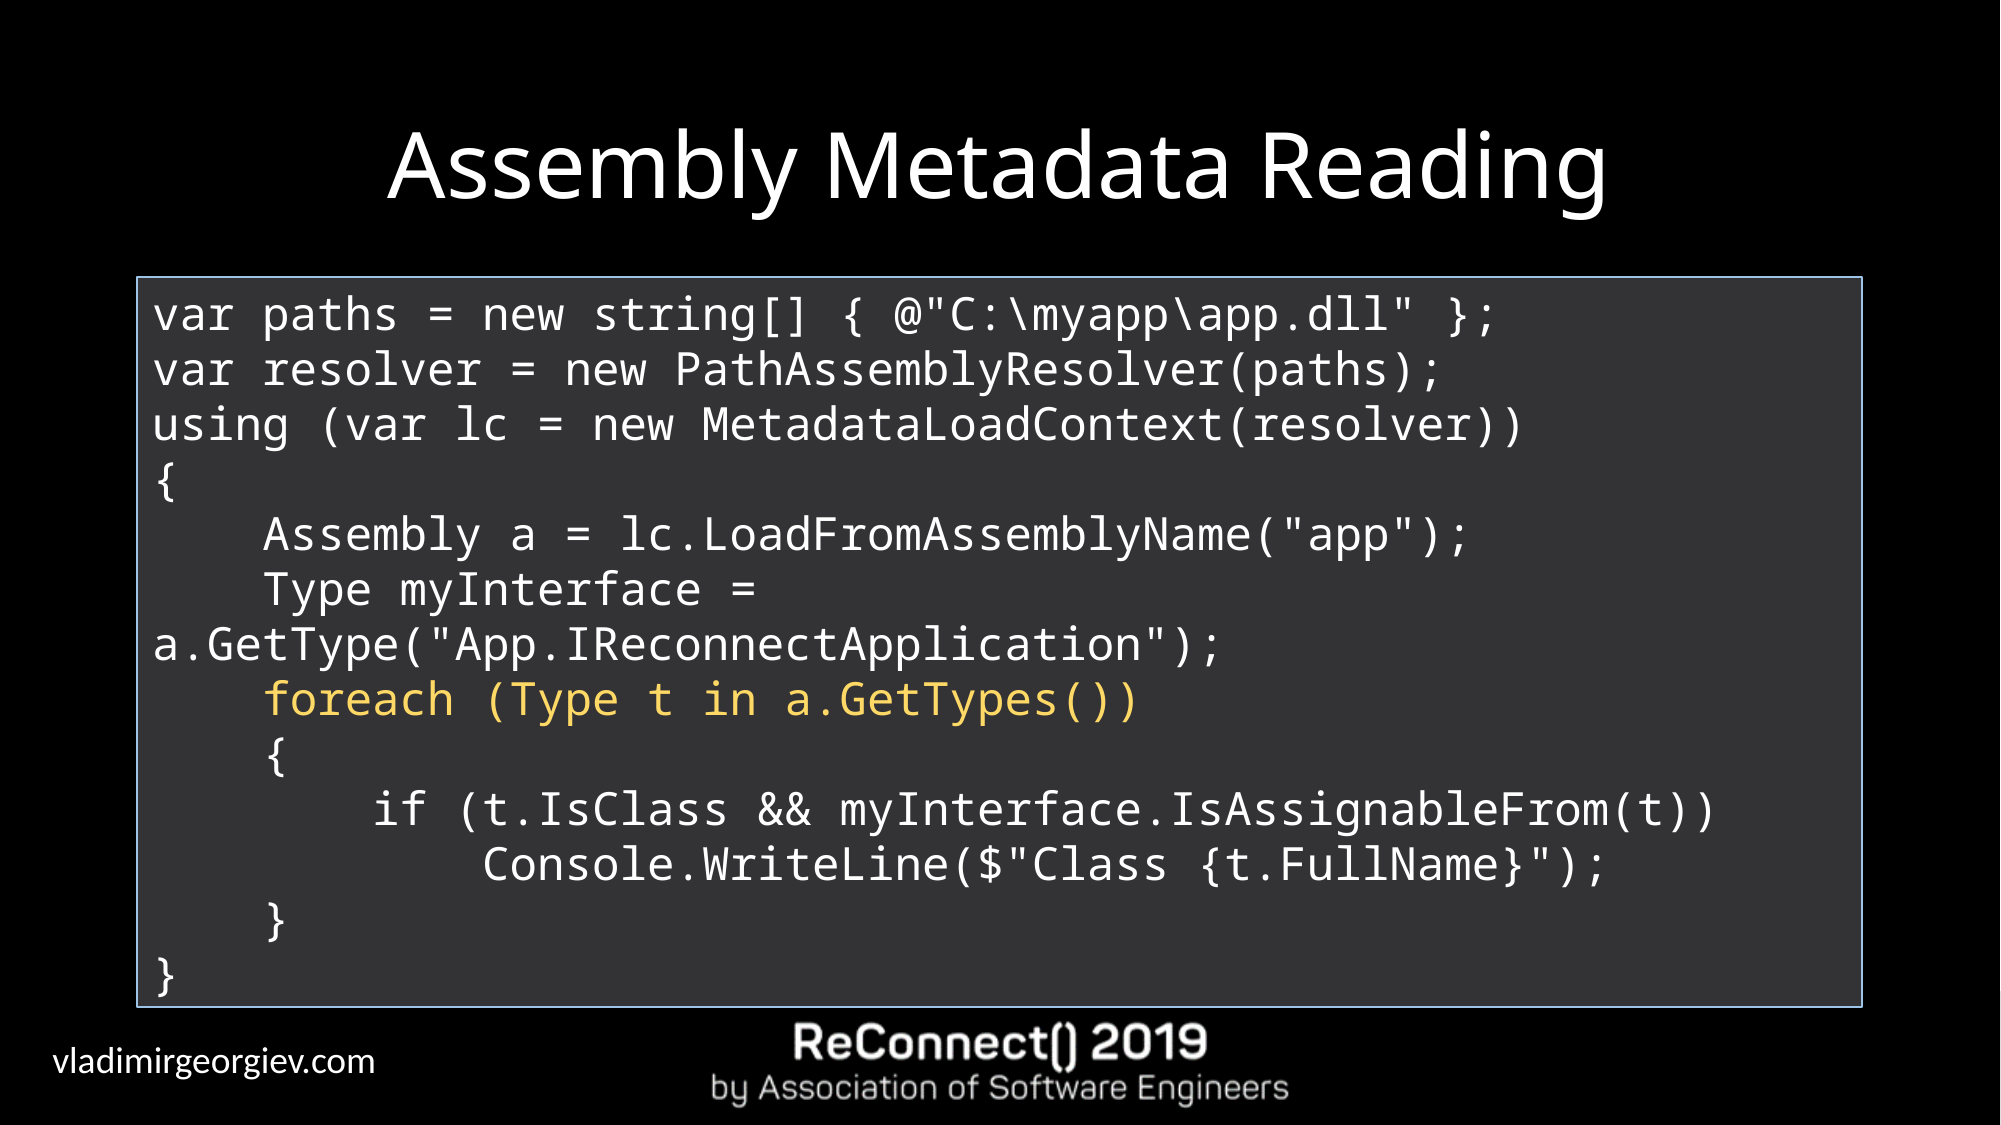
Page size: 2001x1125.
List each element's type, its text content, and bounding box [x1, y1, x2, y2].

title Assembly Metadata Reading [137, 59, 1863, 277]
picture [316, 1007, 1684, 1125]
text_box var paths = new string[] { @"C:\myapp\app.dll" }; var resolver = new PathAssemblyResolver(paths); using (var lc = new MetadataLoadContext(resolver)) { Assembly a = lc.LoadFromAssemblyName("app"); Type myInterface = a.GetType("App.IReconnectApplication"); foreach (Type t in a.GetTypes()) { if (t.IsClass && myInterface.IsAssignableFrom(t)) Console.WriteLine($"Class {t.FullName}"); } } [137, 277, 1863, 1007]
